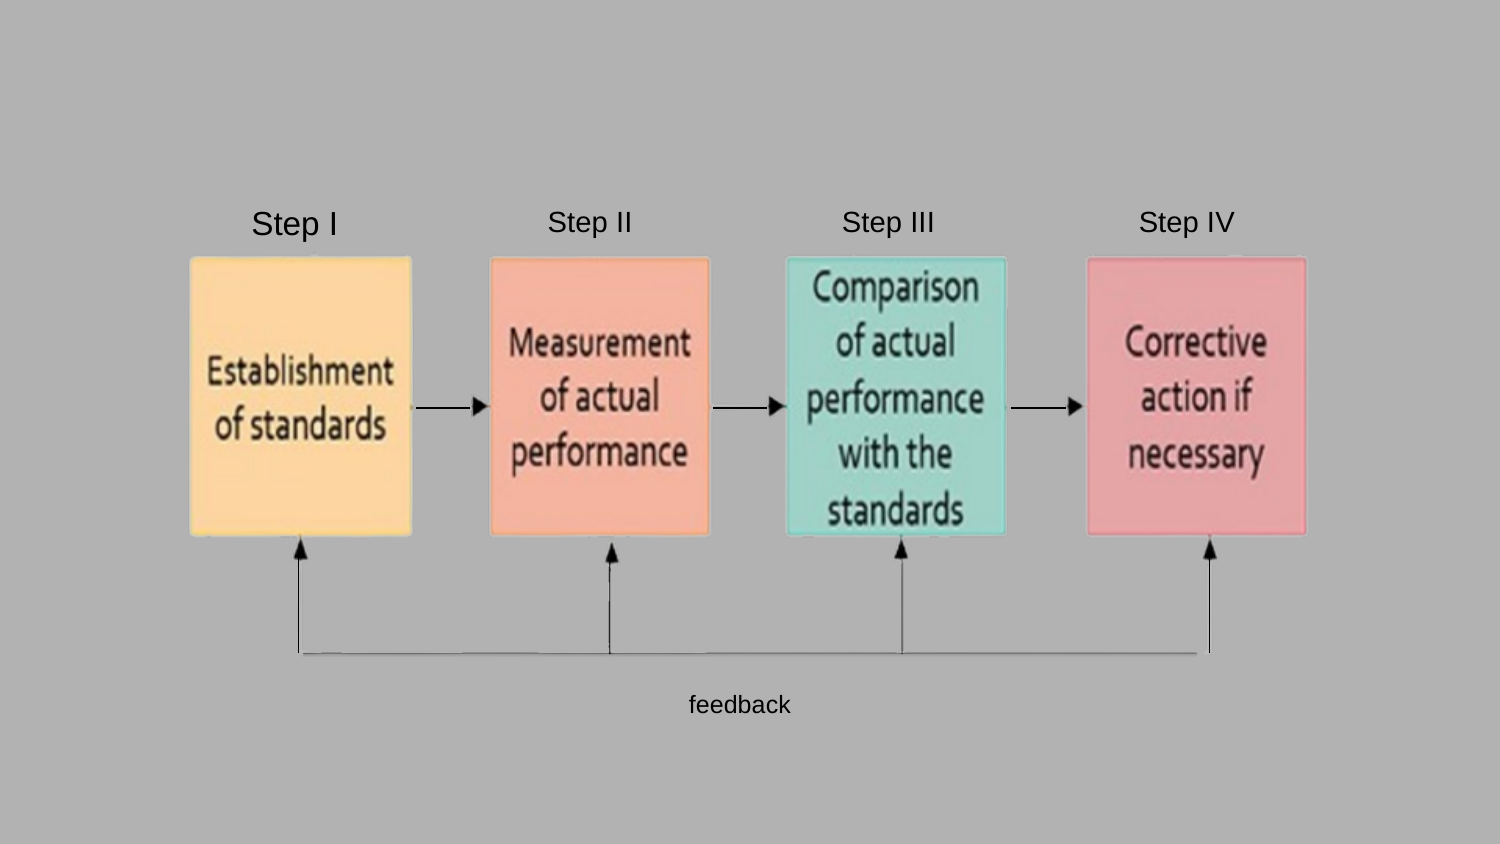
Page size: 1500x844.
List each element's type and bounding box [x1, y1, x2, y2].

text_box [184, 194, 1316, 736]
